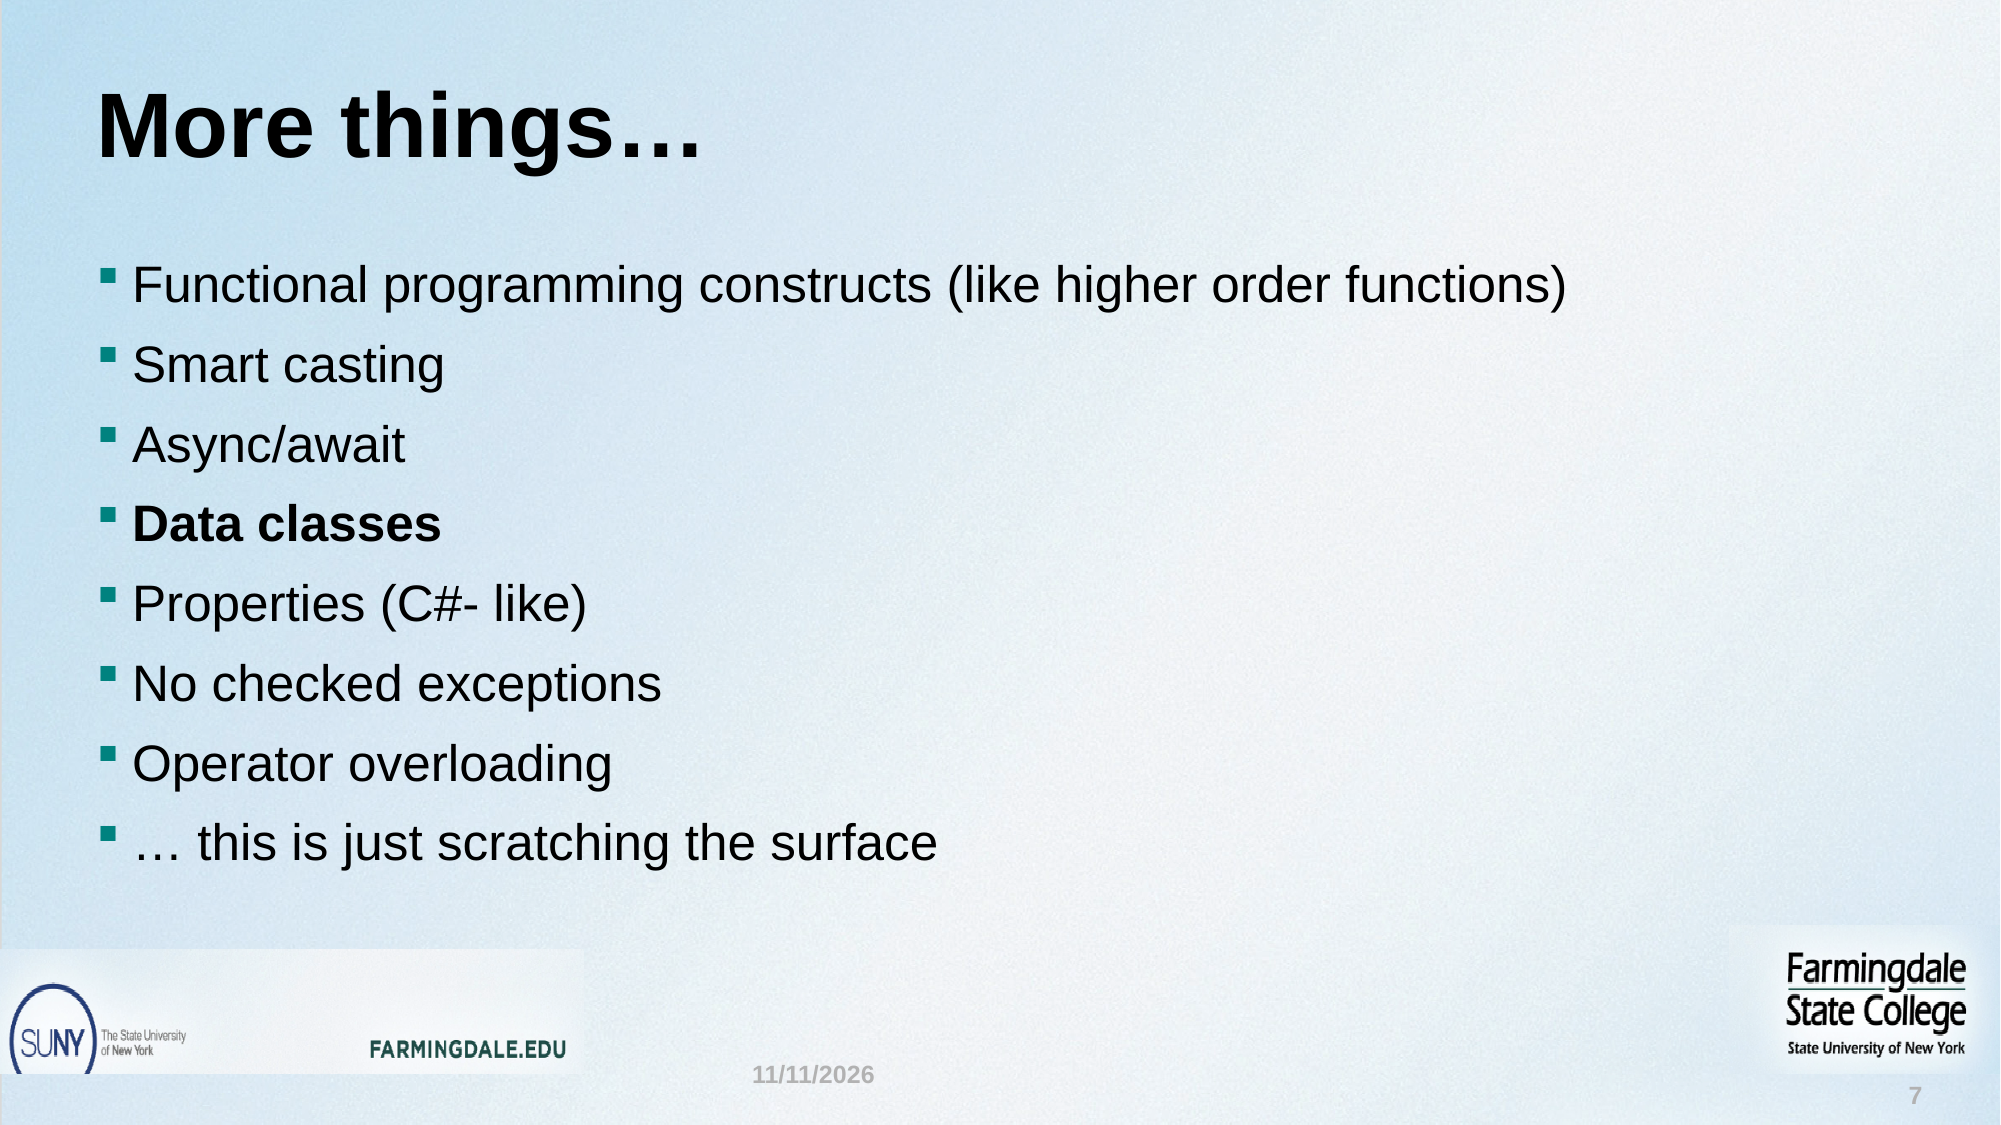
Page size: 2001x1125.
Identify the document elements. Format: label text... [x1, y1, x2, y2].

list Functional programming constructs (like higher order functions) Smart casting Async/await Data classes Properties (C#- like) No checked exceptions Operator overloading … this is just scratching the surface [81, 243, 1918, 881]
picture [0, 0, 2001, 1125]
slide_number 7 [1487, 1065, 1938, 1125]
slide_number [737, 1043, 1088, 1104]
title More things… [81, 19, 1918, 237]
